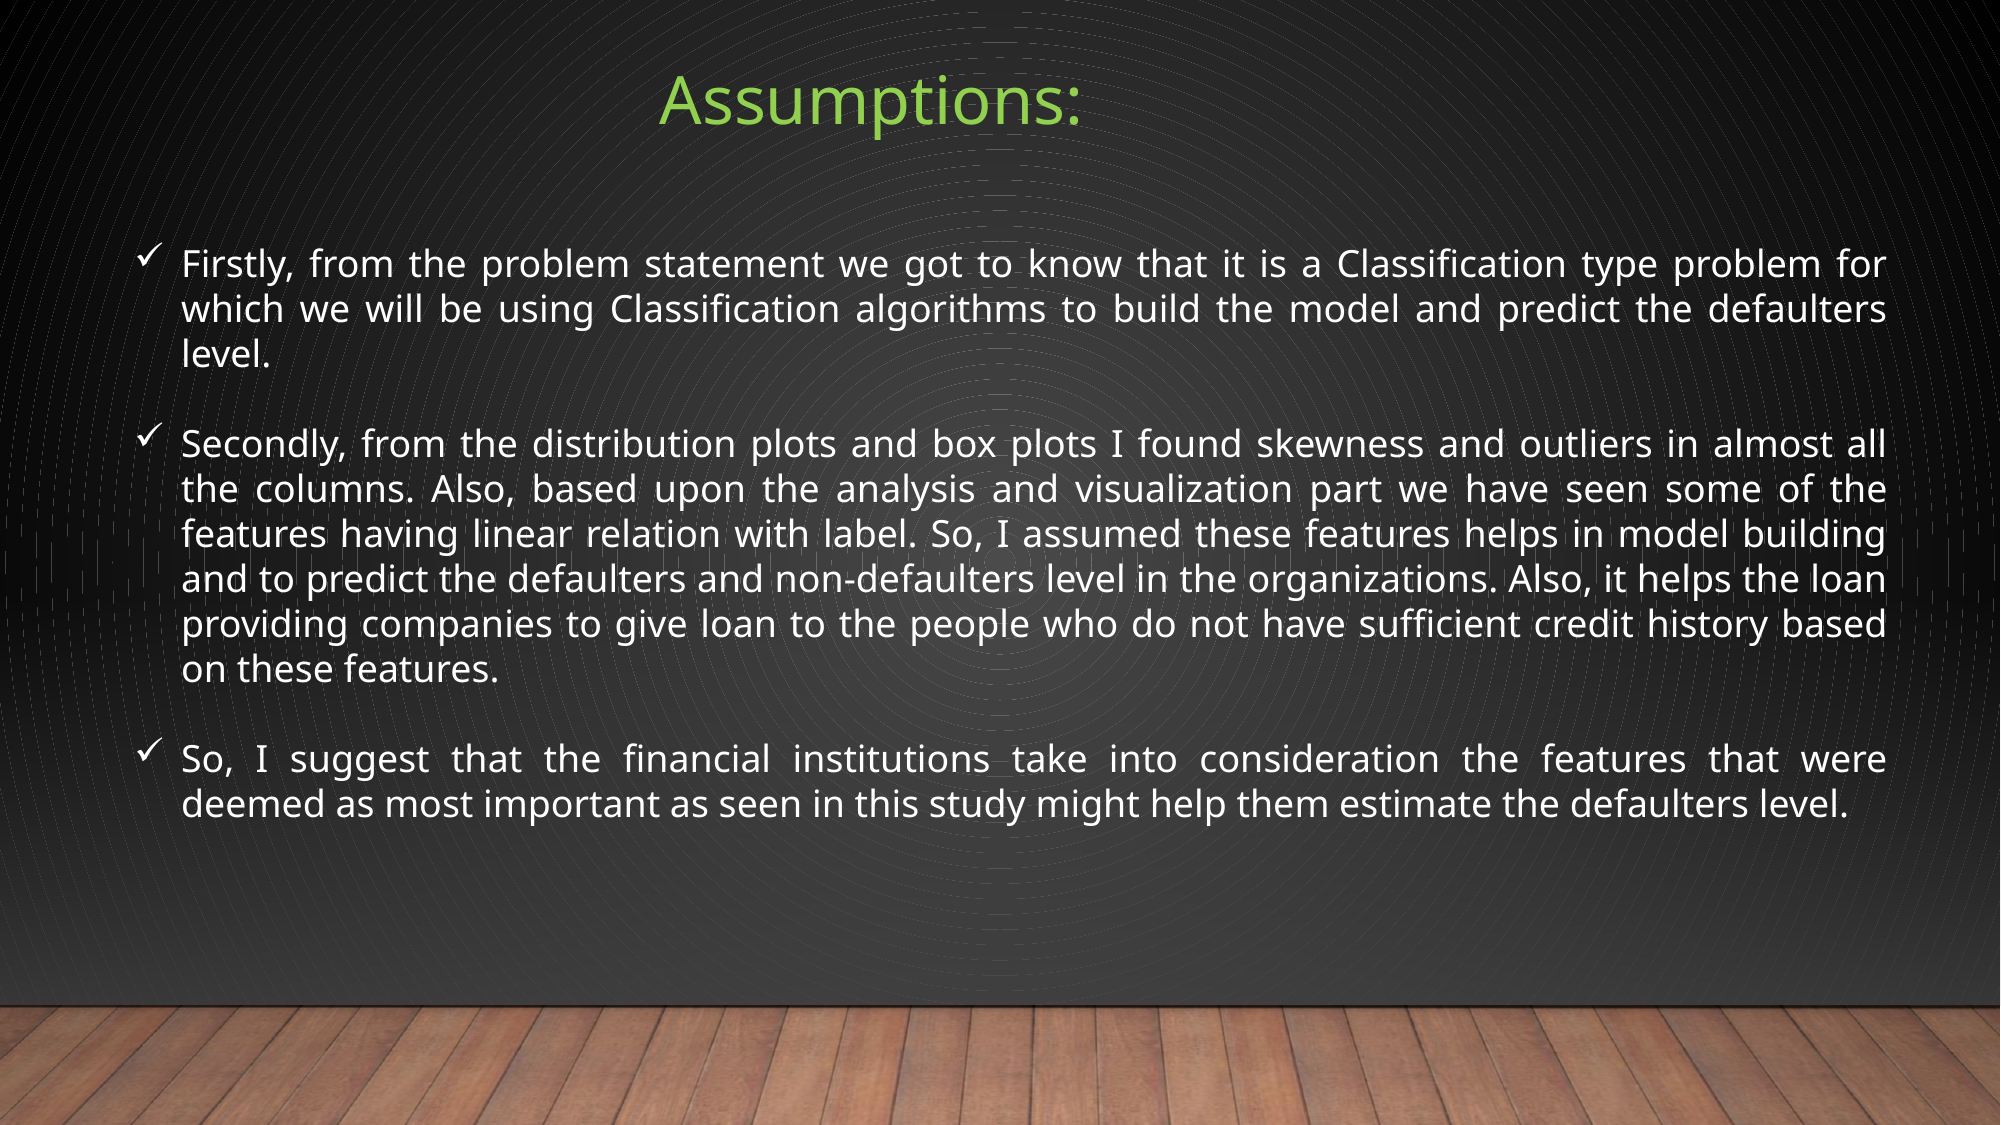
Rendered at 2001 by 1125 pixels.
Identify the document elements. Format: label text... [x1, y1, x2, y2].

text_box Firstly, from the problem statement we got to know that it is a Classification type problem for which we will be using Classification algorithms to build the model and predict the defaulters level. Secondly, from the distribution plots and box plots I found skewness and outliers in almost all the columns. Also, based upon the analysis and visualization part we have seen some of the features having linear relation with label. So, I assumed these features helps in model building and to predict the defaulters and non-defaulters level in the organizations. Also, it helps the loan providing companies to give loan to the people who do not have sufficient credit history based on these features. So, I suggest that the financial institutions take into consideration the features that were deemed as most important as seen in this study might help them estimate the defaulters level. [126, 232, 1897, 878]
text_box Assumptions: [126, 50, 1897, 146]
picture [0, 1005, 2000, 1125]
